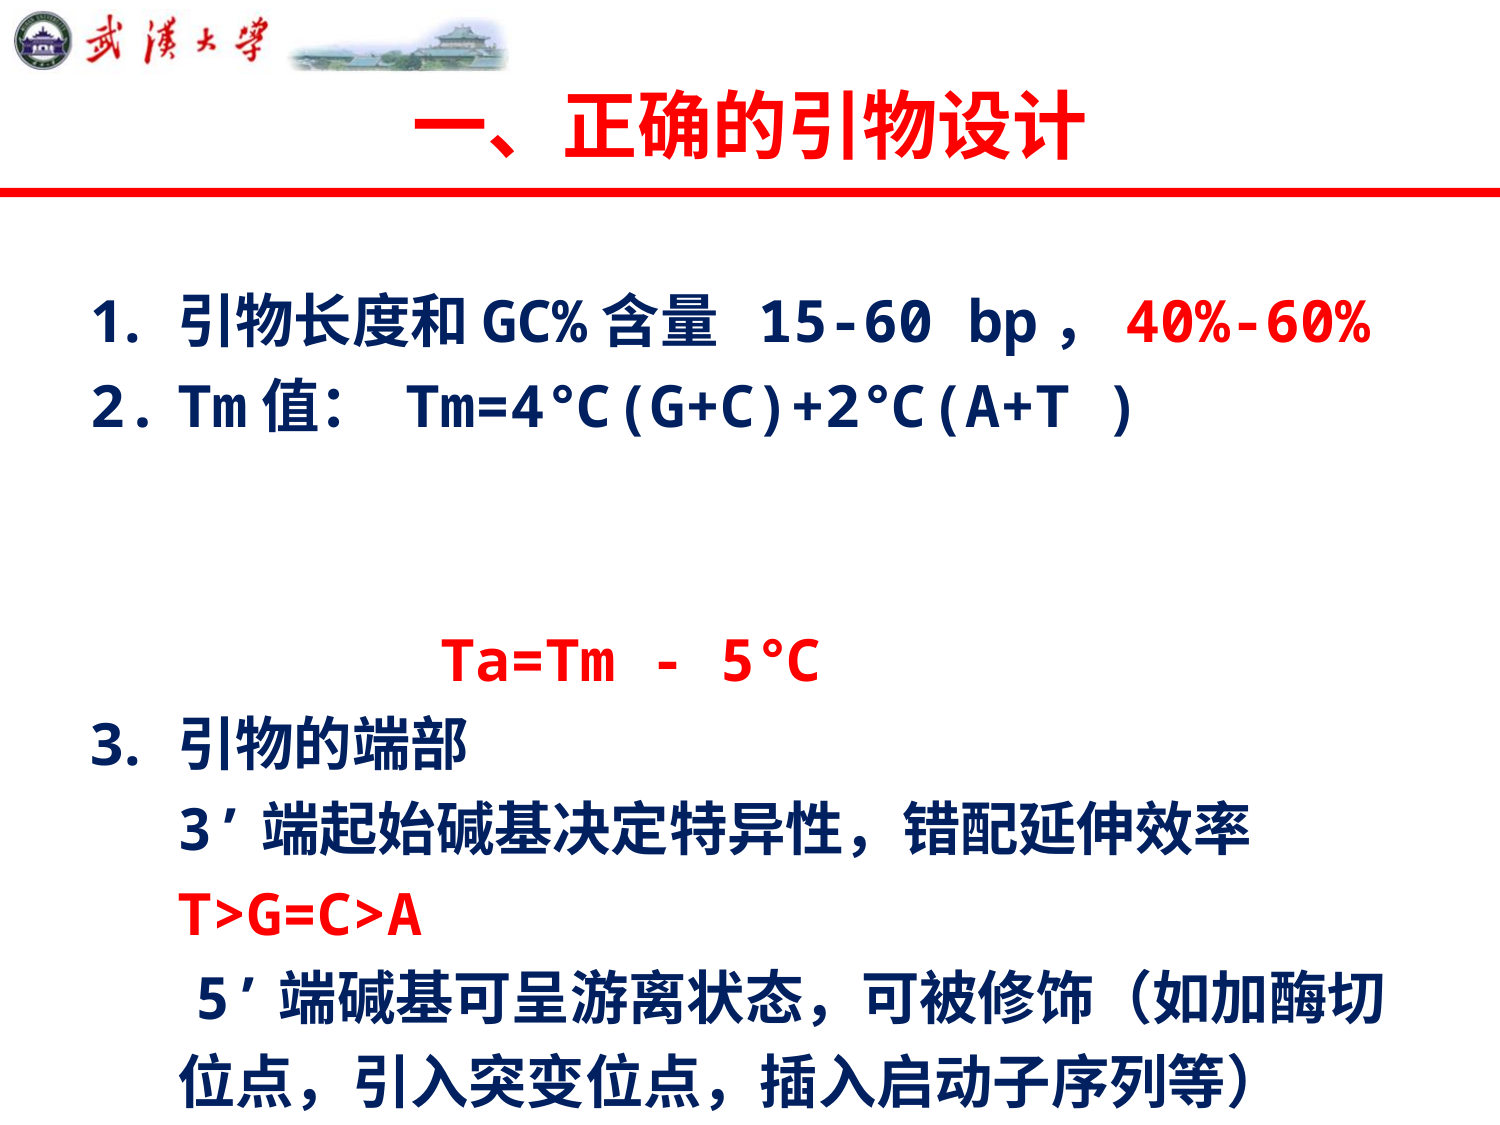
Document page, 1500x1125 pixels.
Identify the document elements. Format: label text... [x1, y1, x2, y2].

list 引物长度和GC%含量 15-60 bp，40%-60% Tm值： Tm=4℃(G+C)+2℃(A+T ) Ta=Tm - 5℃ 引物的端部 3’端起始碱基决定特异性，错配延伸效率 T>G=C>A 5’端碱基可呈游离状态，可被修饰（如加酶切位点，引入突变位点，插入启动子序列等） [74, 262, 1426, 1006]
picture [12, 9, 513, 75]
title 一、正确的引物设计 [74, 74, 1426, 262]
